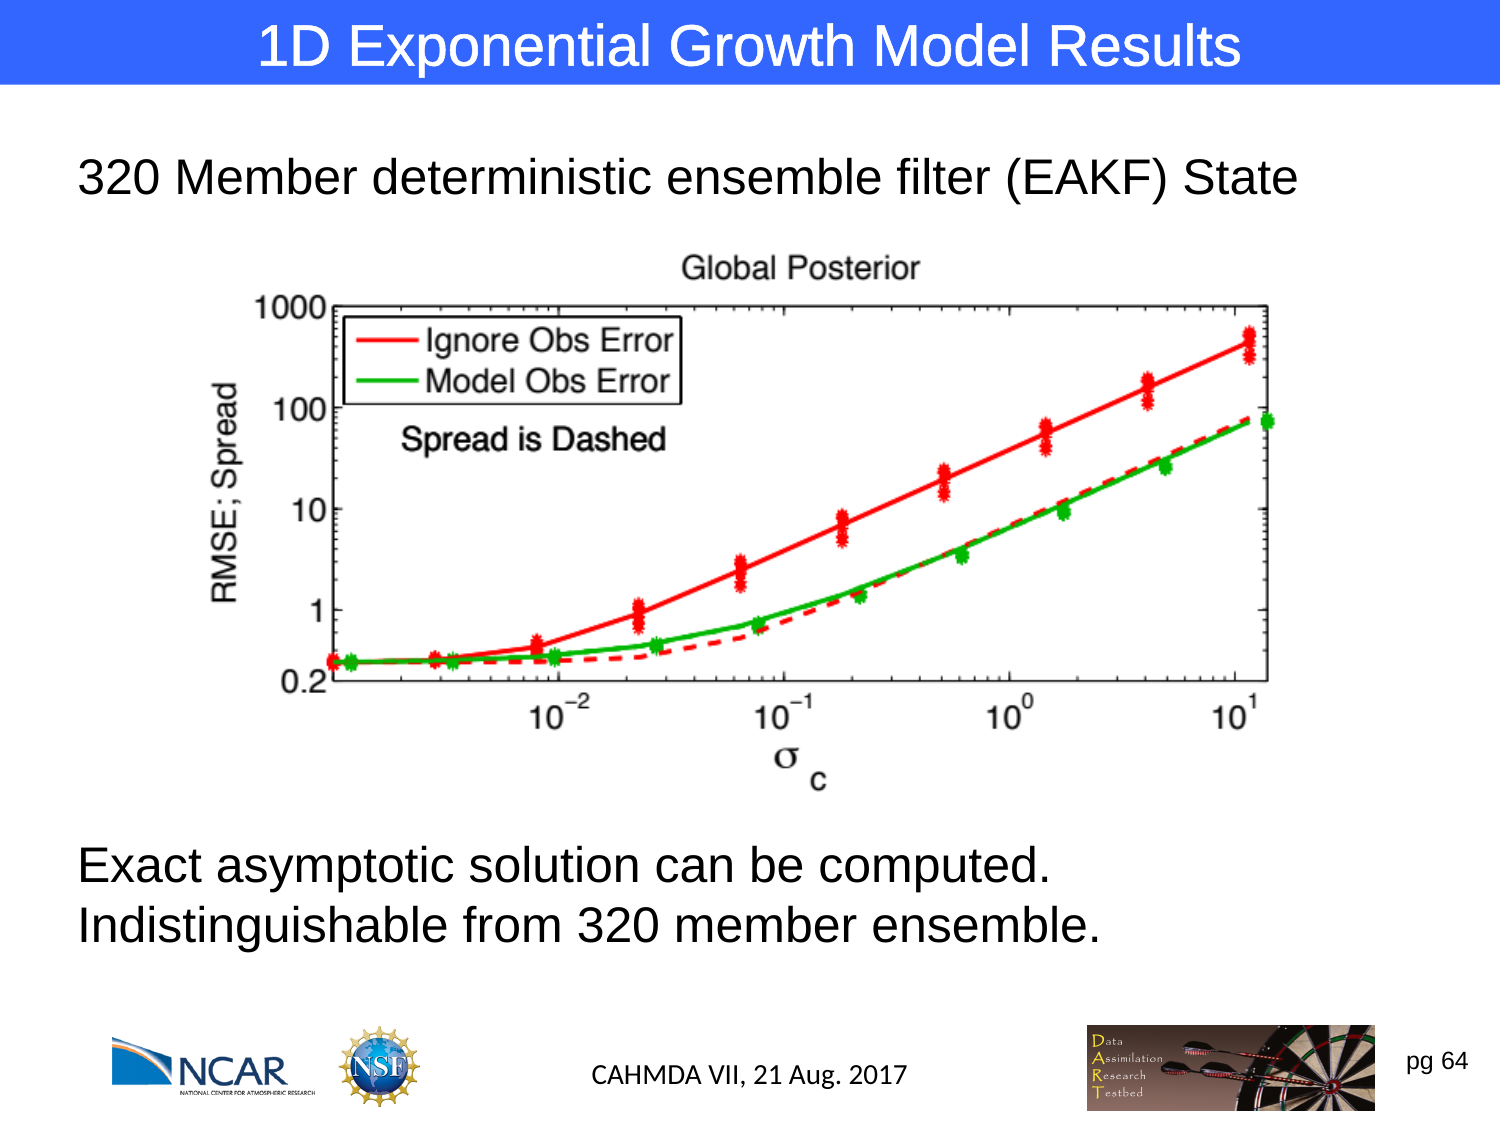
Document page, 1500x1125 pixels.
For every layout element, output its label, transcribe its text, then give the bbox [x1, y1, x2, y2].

picture [199, 237, 1280, 801]
text_box 320 Member deterministic ensemble filter (EAKF) State [62, 137, 1438, 213]
picture [1087, 1025, 1375, 1111]
footer CAHMDA VII, 21 Aug. 2017 [512, 1042, 988, 1103]
text_box 1D Exponential Growth Model Results [0, 0, 1500, 85]
picture [337, 1024, 421, 1108]
picture [112, 1037, 315, 1095]
text_box Exact asymptotic solution can be computed. Indistinguishable from 320 member ensemble. [62, 824, 1425, 960]
